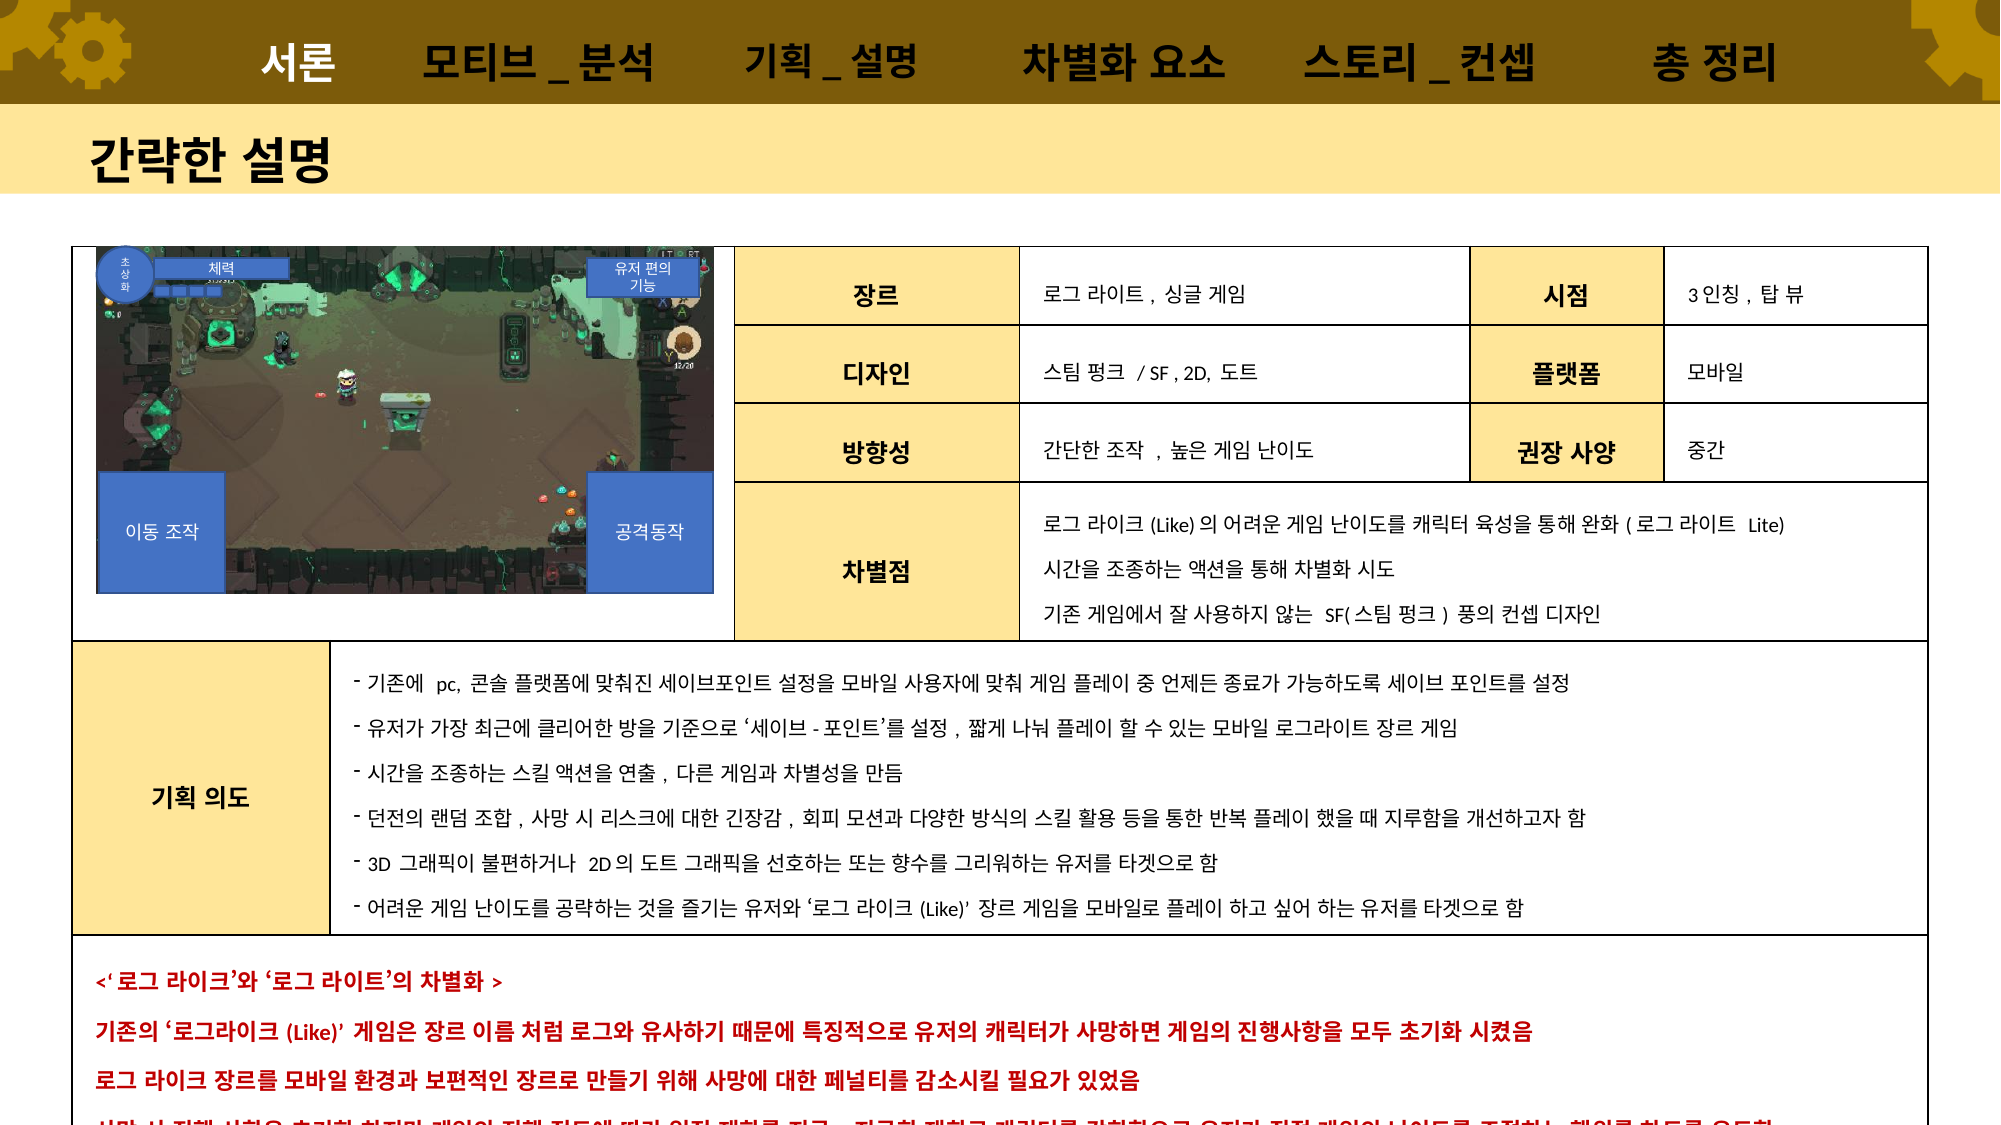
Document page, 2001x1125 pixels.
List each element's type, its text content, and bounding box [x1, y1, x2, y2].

table_cell 차별점 [735, 483, 1019, 640]
title 간략한 설명 [75, 105, 1800, 184]
table_header 로그 라이트, 싱글 게임 [1020, 247, 1469, 324]
table_header 시점 [1471, 247, 1663, 324]
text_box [161, 7, 1853, 91]
table_cell 플랫폼 [1471, 326, 1663, 402]
table_cell 스팀 펑크 / SF , 2D, 도트 [1020, 326, 1469, 402]
picture [96, 246, 714, 594]
table_cell 간단한 조작 , 높은 게임 난이도 [1020, 404, 1469, 481]
table_cell 기획 의도 [73, 642, 329, 934]
table_header [73, 247, 734, 640]
table_cell 로그 라이크(Like)의 어려운 게임 난이도를 캐릭터 육성을 통해 완화(로그 라이트 Lite) 시간을 조종하는 액션을 통해 차별화 시도 기존 게임에서 잘 사용하지 않는 SF(스팀 펑크) 풍의 컨셉 디자인 [1020, 483, 1927, 640]
table_cell 모바일 [1665, 326, 1927, 402]
table_cell 권장 사양 [1471, 404, 1663, 481]
table_header 3인칭, 탑 뷰 [1665, 247, 1927, 324]
table_cell 디자인 [735, 326, 1019, 402]
table_header 장르 [735, 247, 1019, 324]
table_cell <‘로그 라이크’와 ‘로그 라이트’의 차별화> 기존의 ‘로그라이크(Like)’ 게임은 장르 이름 처럼 로그와 유사하기 때문에 특징적으로 유저의 캐릭터가 사망하면 게임의 진행사항을 모두 초기화 시켰음 로그 라이크 장르를 모바일 환경과 보편적인 장르로 만들기 위해 사망에 대한 페널티를 감소시킬 필요가 있었음 사망 시 진행 사항은 초기화 하지만 게임의 진행 정도에 따라 일정 재화를 지급, 지급한 재화로 캐릭터를 강화함으로 유저가 직접 게임의 난이도를 조절하는 행위를 하도록 유도함 [73, 936, 1927, 1125]
table_cell 중간 [1665, 404, 1927, 481]
table_cell 방향성 [735, 404, 1019, 481]
table_cell 기존에 pc, 콘솔 플랫폼에 맞춰진 세이브포인트 설정을 모바일 사용자에 맞춰 게임 플레이 중 언제든 종료가 가능하도록 세이브 포인트를 설정 유저가 가장 최근에 클리어한 방을 기준으로 ‘세이브-포인트’를 설정, 짧게 나눠 플레이 할 수 있는 모바일 로그라이트 장르 게임 시간을 조종하는 스킬 액션을 연출, 다른 게임과 차별성을 만듬 던전의 랜덤 조합, 사망 시 리스크에 대한 긴장감, 회피 모션과 다양한 방식의 스킬 활용 등을 통한 반복 플레이 했을 때 지루함을 개선하고자 함 3D 그래픽이 불편하거나 2D의 도트 그래픽을 선호하는 또는 향수를 그리워하는 유저를 타겟으로 함 어려운 게임 난이도를 공략하는 것을 즐기는 유저와 ‘로그 라이크(Like)’ 장르 게임을 모바일로 플레이 하고 싶어 하는 유저를 타겟으로 함 [331, 642, 1927, 934]
